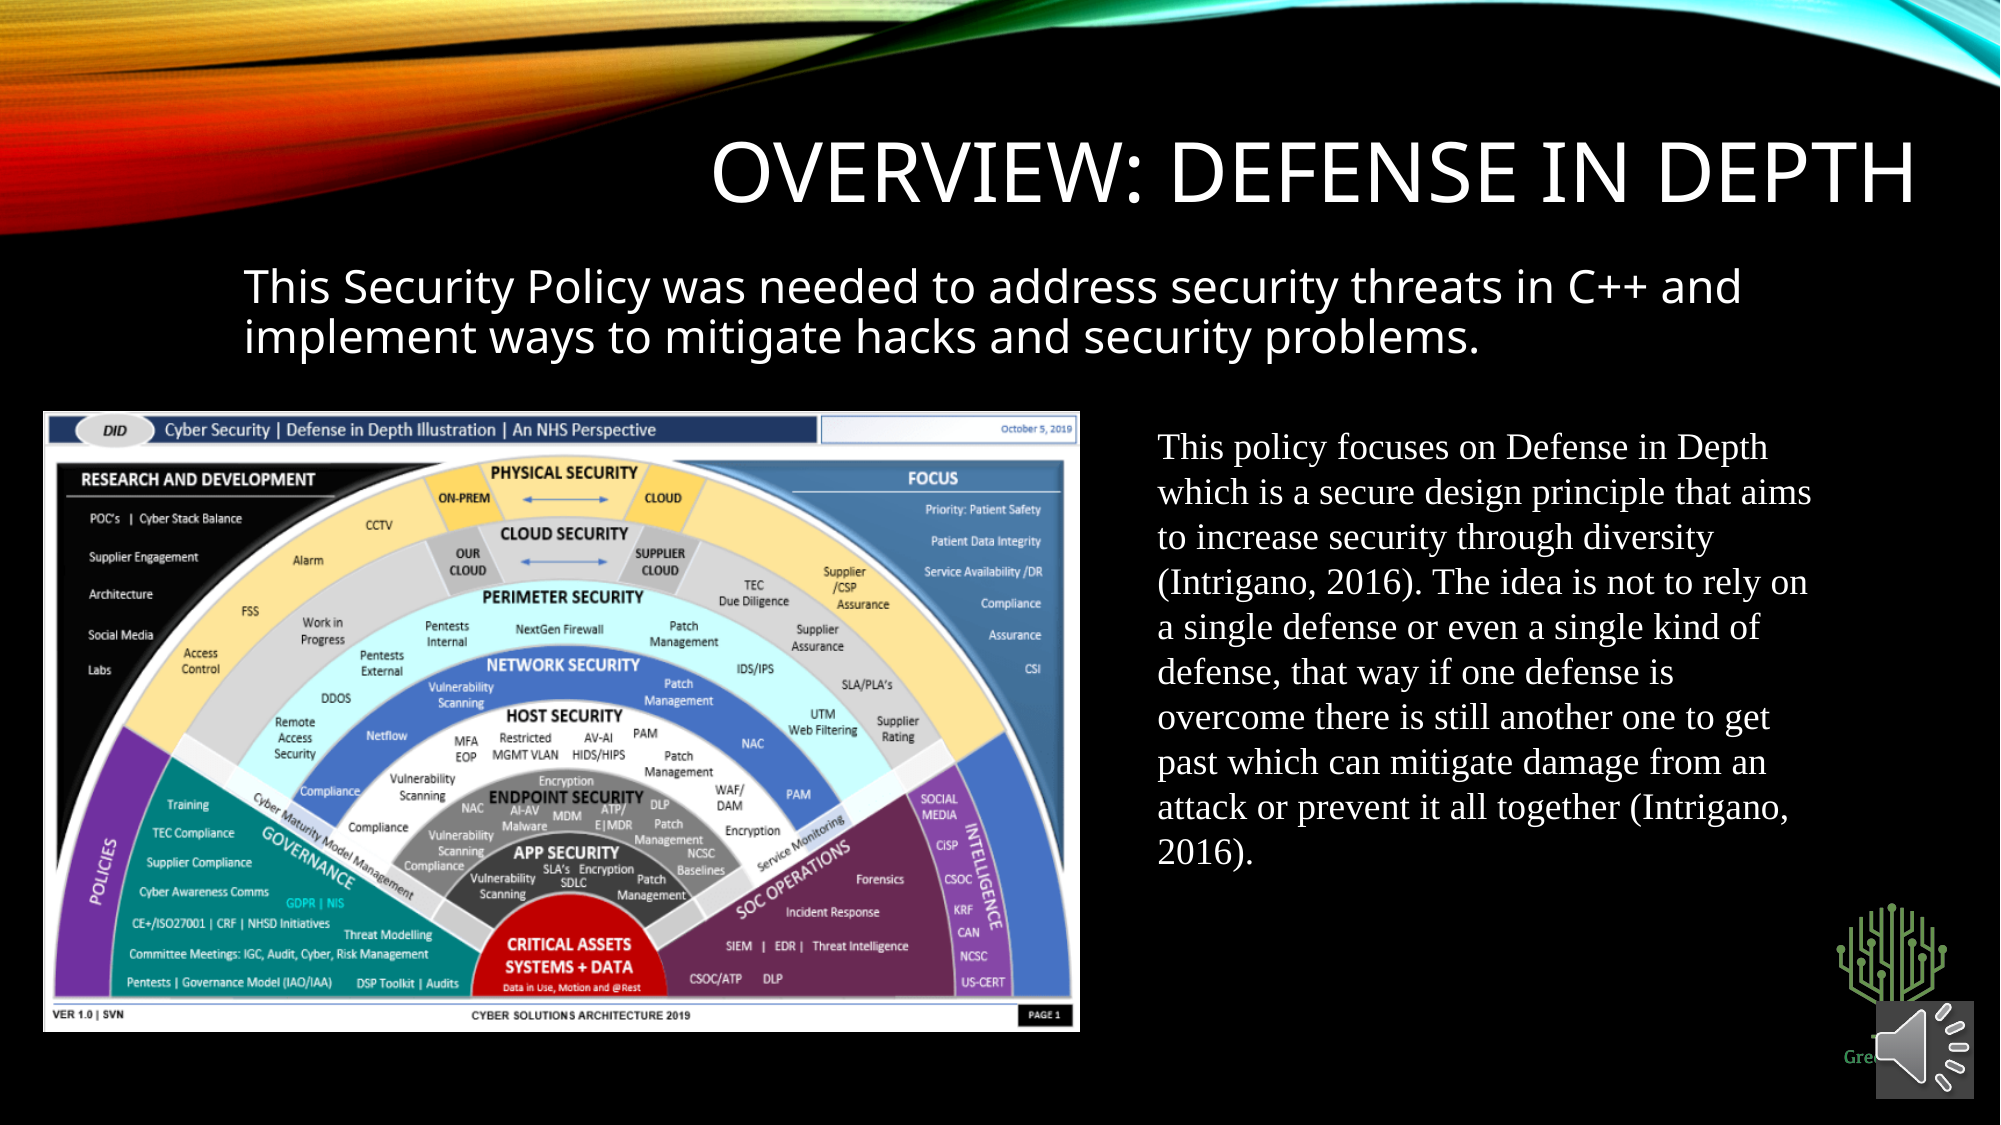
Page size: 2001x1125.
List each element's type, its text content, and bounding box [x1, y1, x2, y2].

text_box This policy focuses on Defense in Depth which is a secure design principle that aims to increase security through diversity (Intrigano, 2016). The idea is not to rely on a single defense or even a single kind of defense, that way if one defense is overcome there is still another one to get past which can mitigate damage from an attack or prevent it all together (Intrigano, 2016). [1142, 414, 1847, 915]
picture [42, 411, 1080, 1032]
list This Security Policy was needed to address security threats in C++ and implement ways to mitigate hacks and security problems. [115, 256, 1891, 917]
picture [1817, 892, 1976, 1101]
picture [0, 0, 2000, 237]
title OVERVIEW: DEFENSE IN DEPTH [522, 69, 1935, 282]
